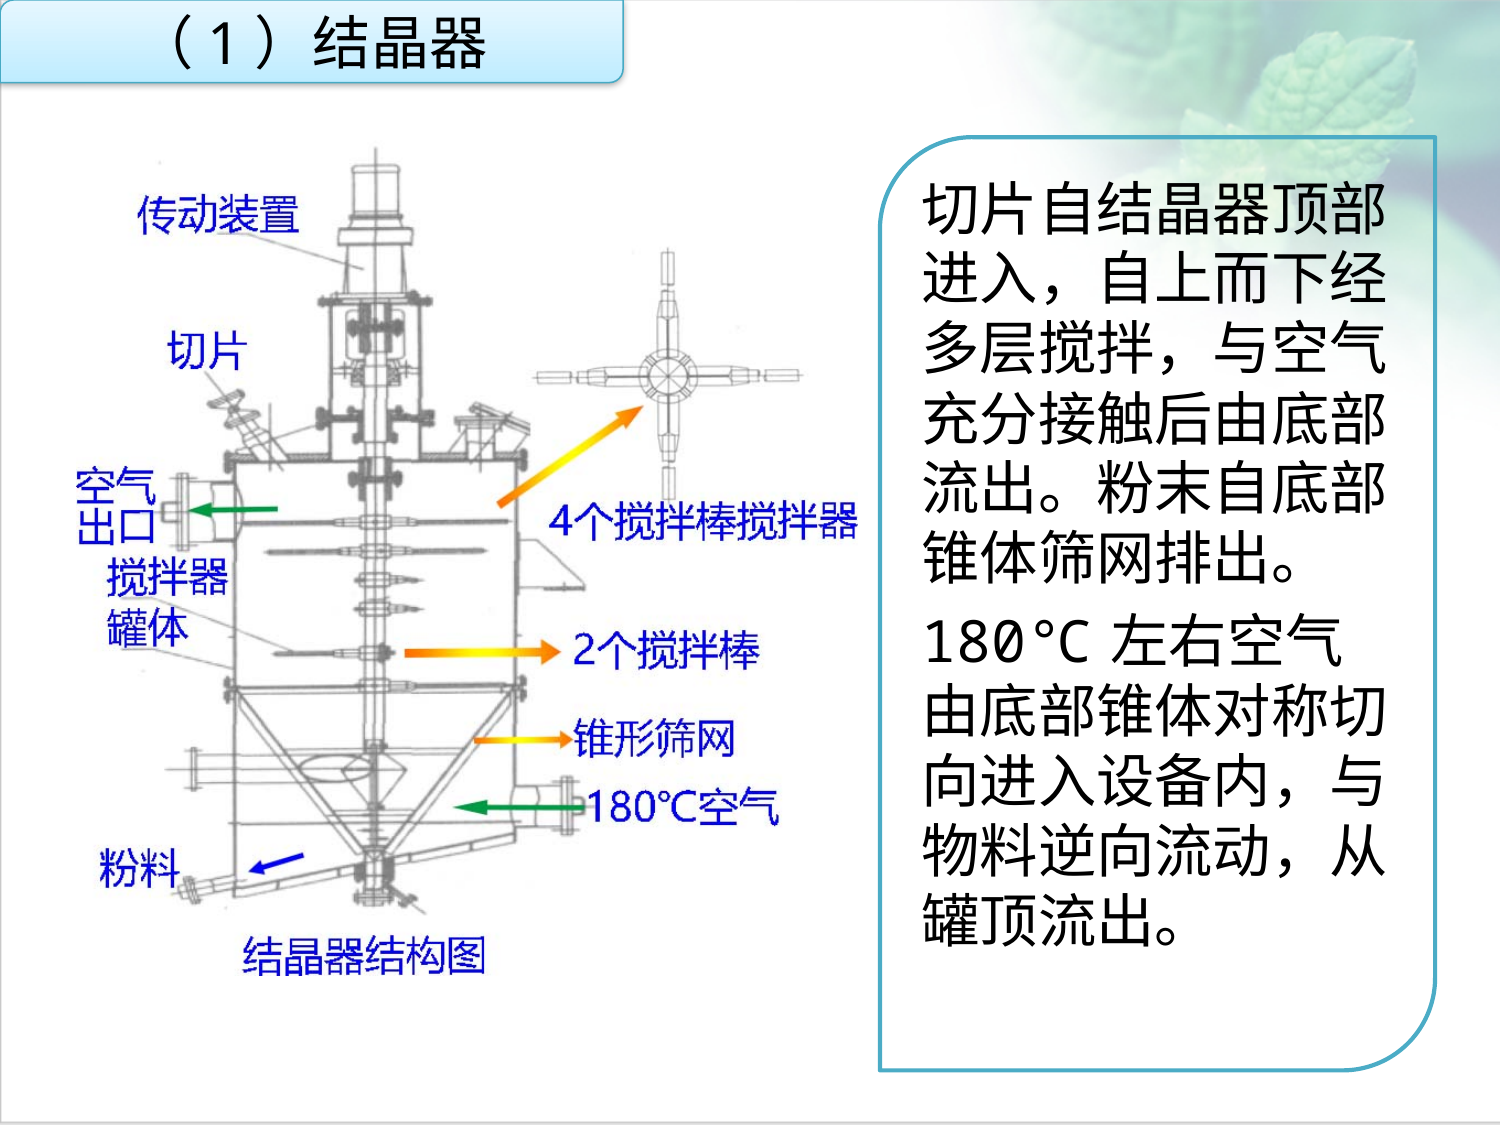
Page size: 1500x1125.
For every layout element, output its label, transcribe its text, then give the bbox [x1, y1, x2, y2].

text_box 切片自结晶器顶部进入，自上而下经多层搅拌，与空气充分接触后由底部流出。粉末自底部锥体筛网排出。 180℃左右空气由底部锥体对称切向进入设备内，与物料逆向流动，从罐顶流出。 [877, 135, 1438, 1073]
picture [0, 0, 1500, 1125]
text_box （1）结晶器 [0, 0, 624, 84]
